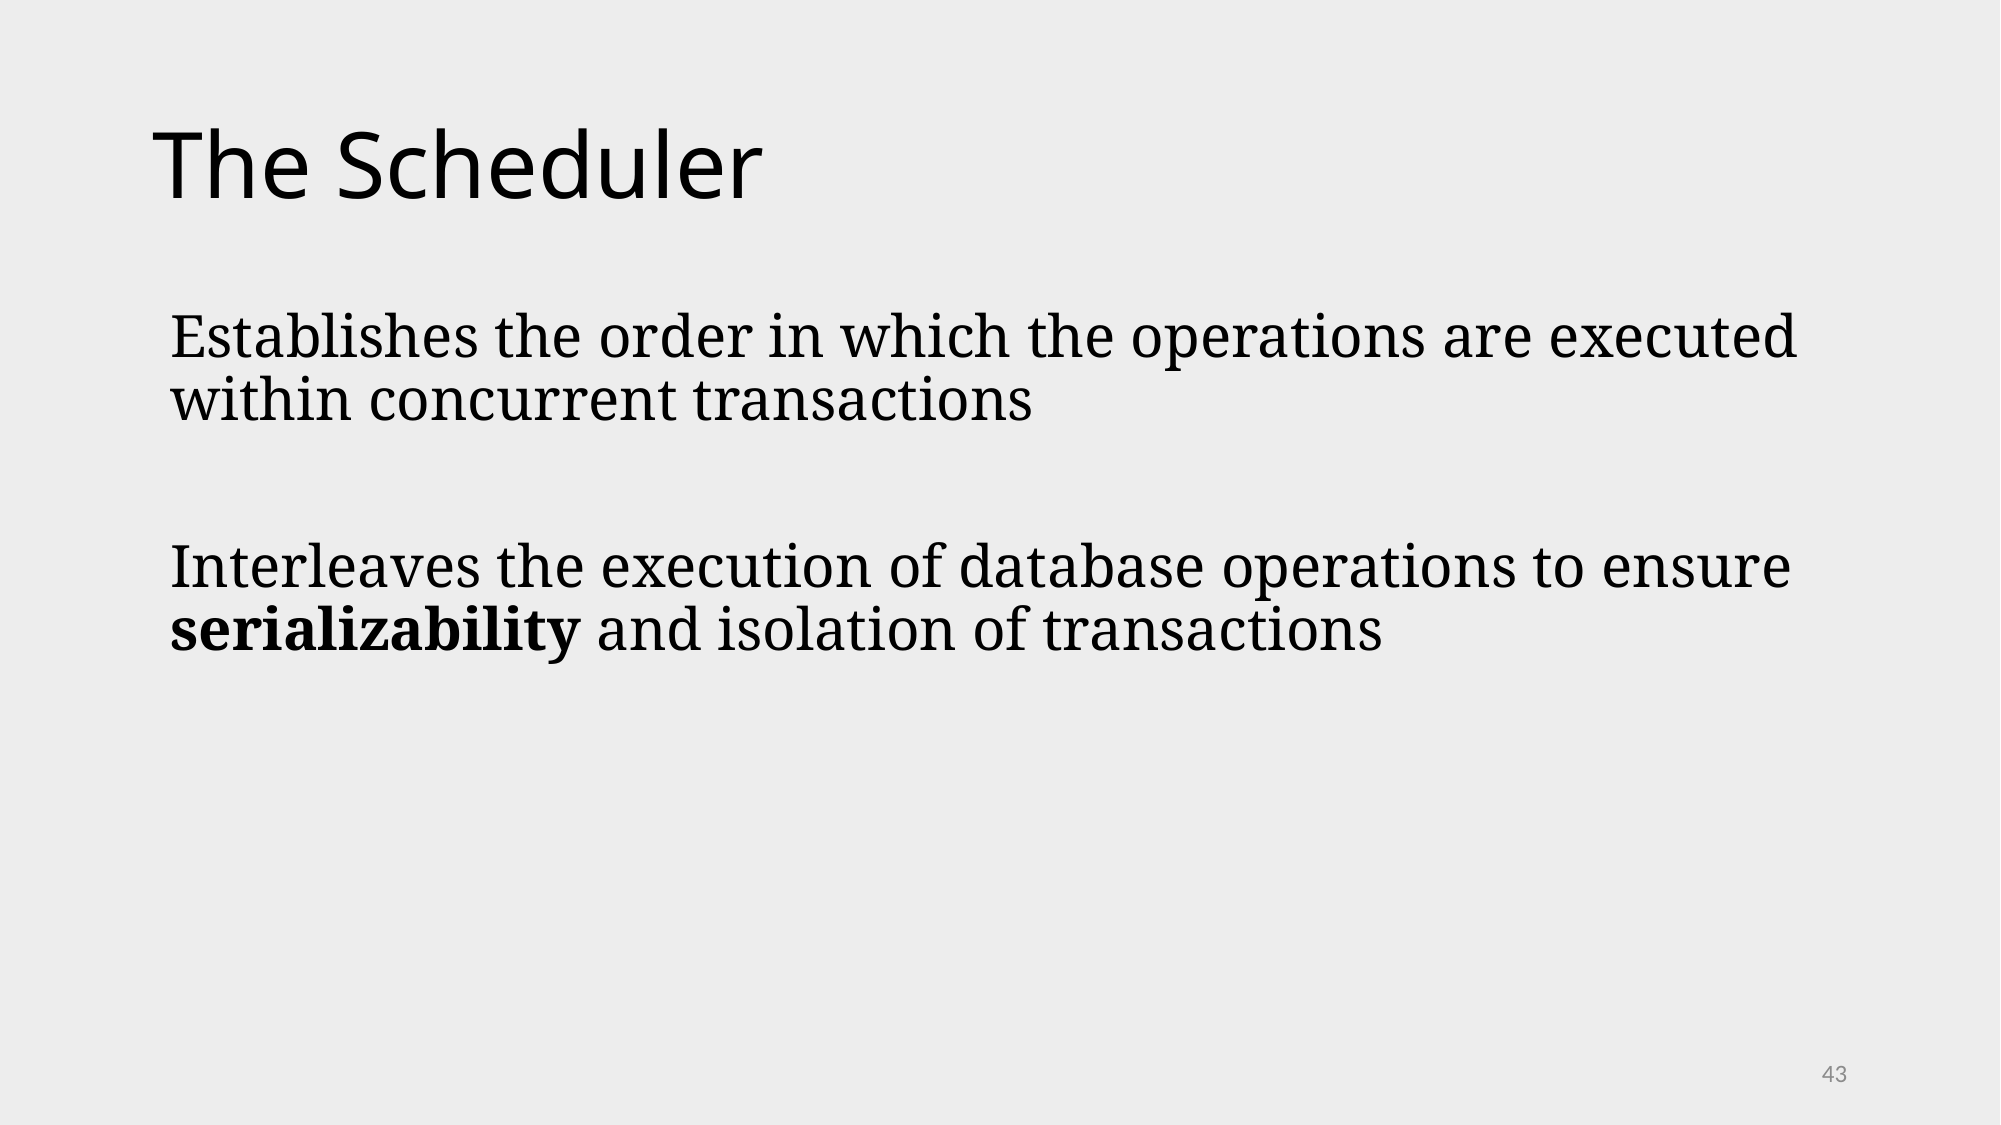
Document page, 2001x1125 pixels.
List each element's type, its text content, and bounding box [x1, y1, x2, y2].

slide_number 43 [1412, 1042, 1863, 1103]
list Establishes the order in which the operations are executed within concurrent transactions Interleaves the execution of database operations to ensure serializability and isolation of transactions [137, 299, 1863, 1014]
title The Scheduler [137, 59, 1863, 278]
